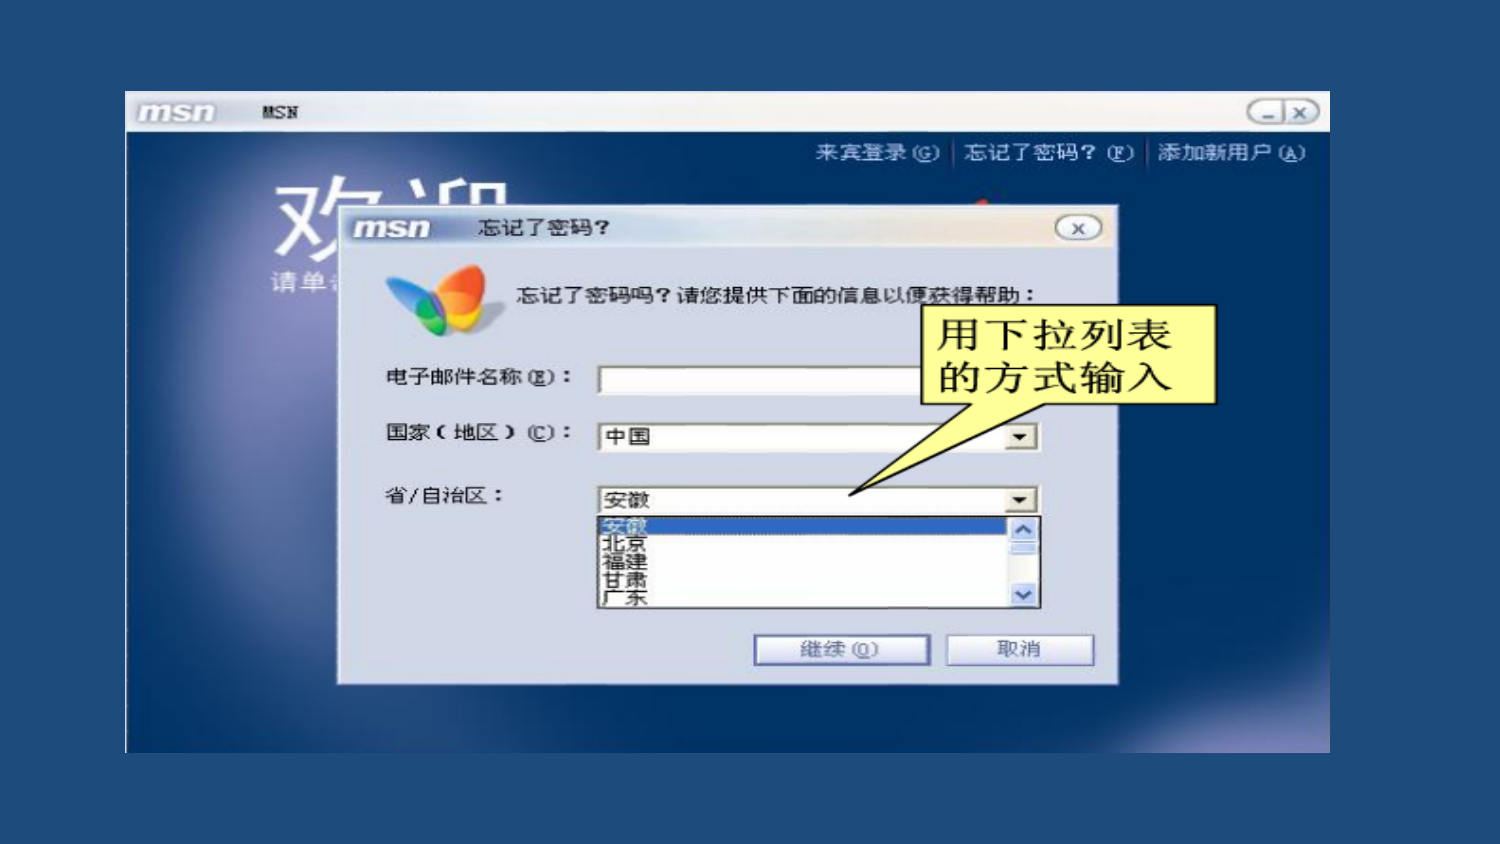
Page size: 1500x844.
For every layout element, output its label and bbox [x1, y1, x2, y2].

picture [124, 90, 1331, 754]
